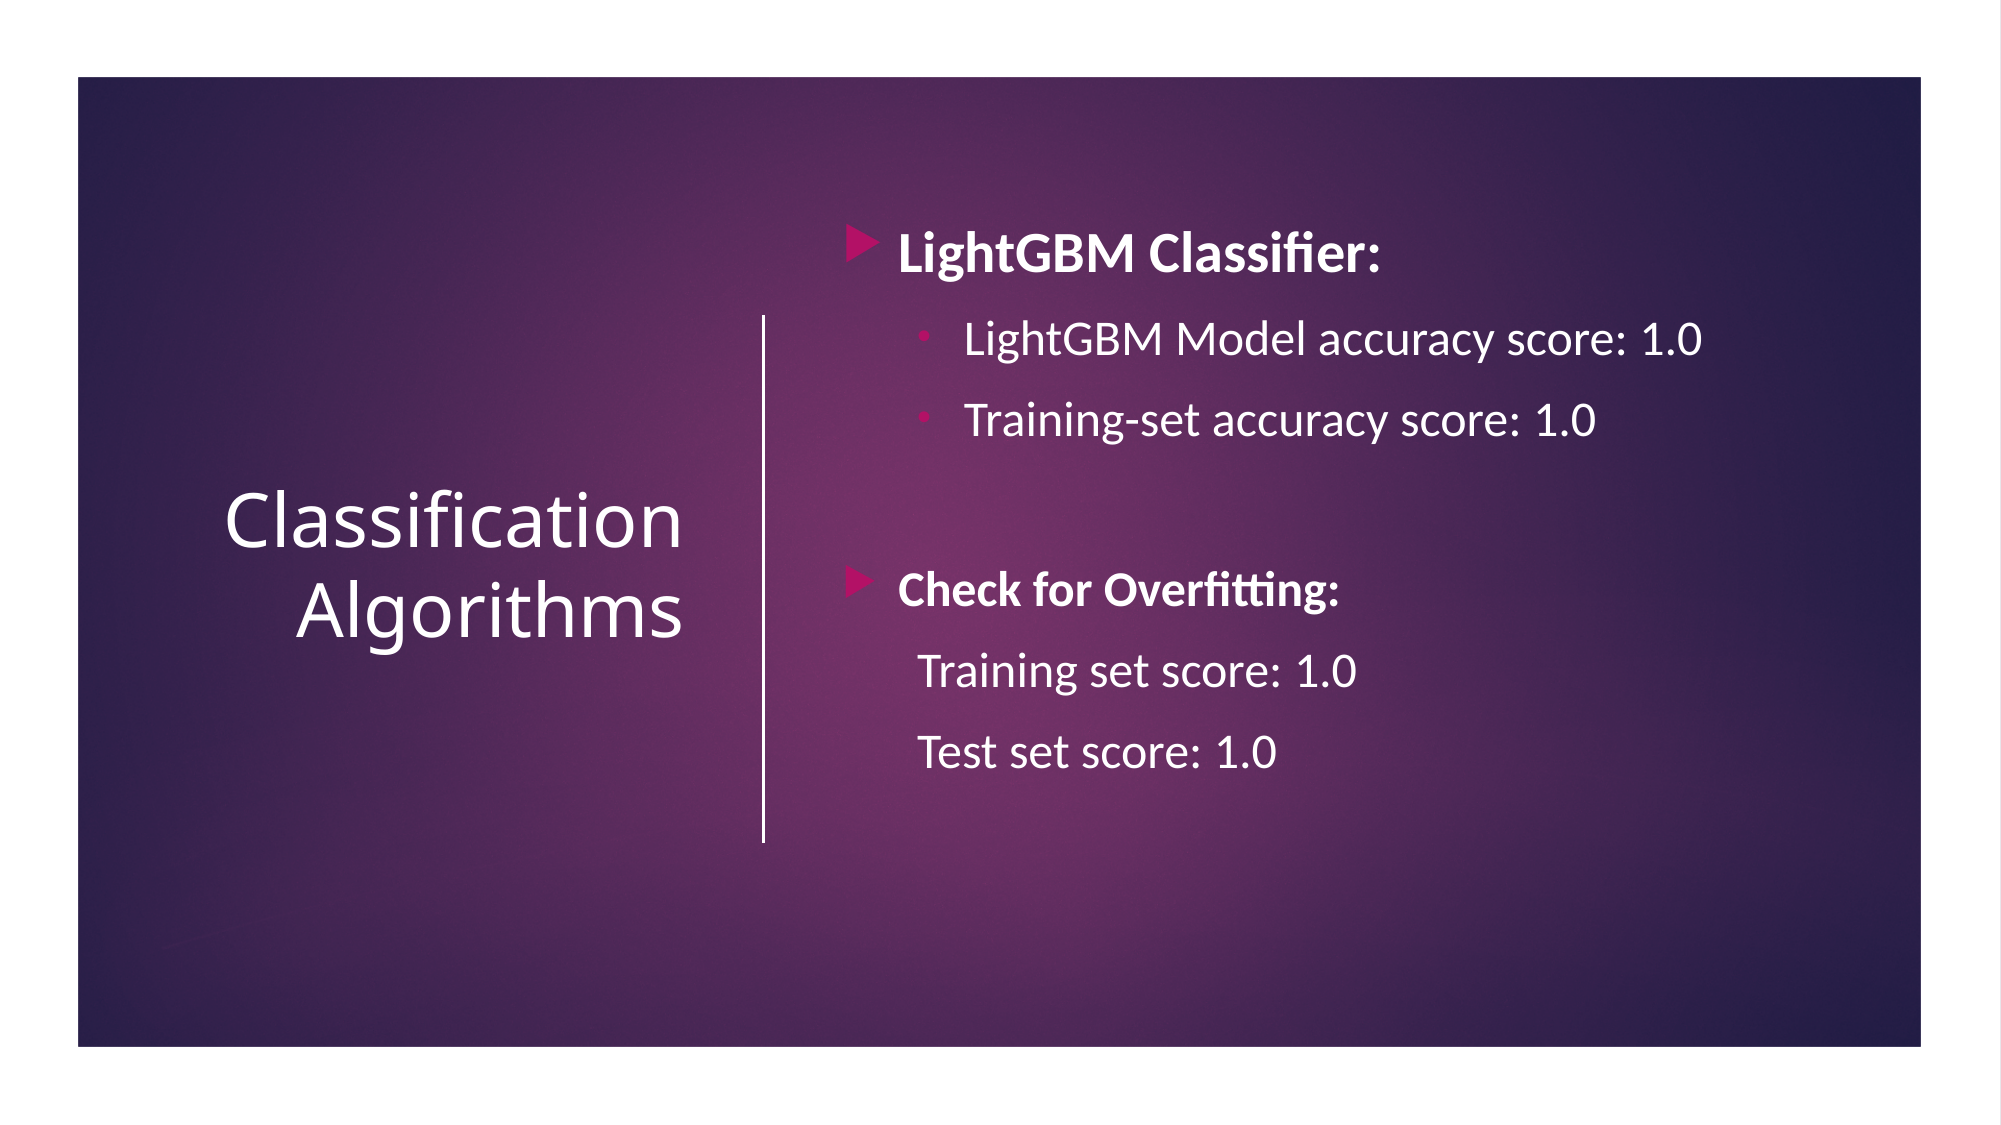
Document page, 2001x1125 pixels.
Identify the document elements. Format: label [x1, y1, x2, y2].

text_box [0, 0, 2000, 1125]
